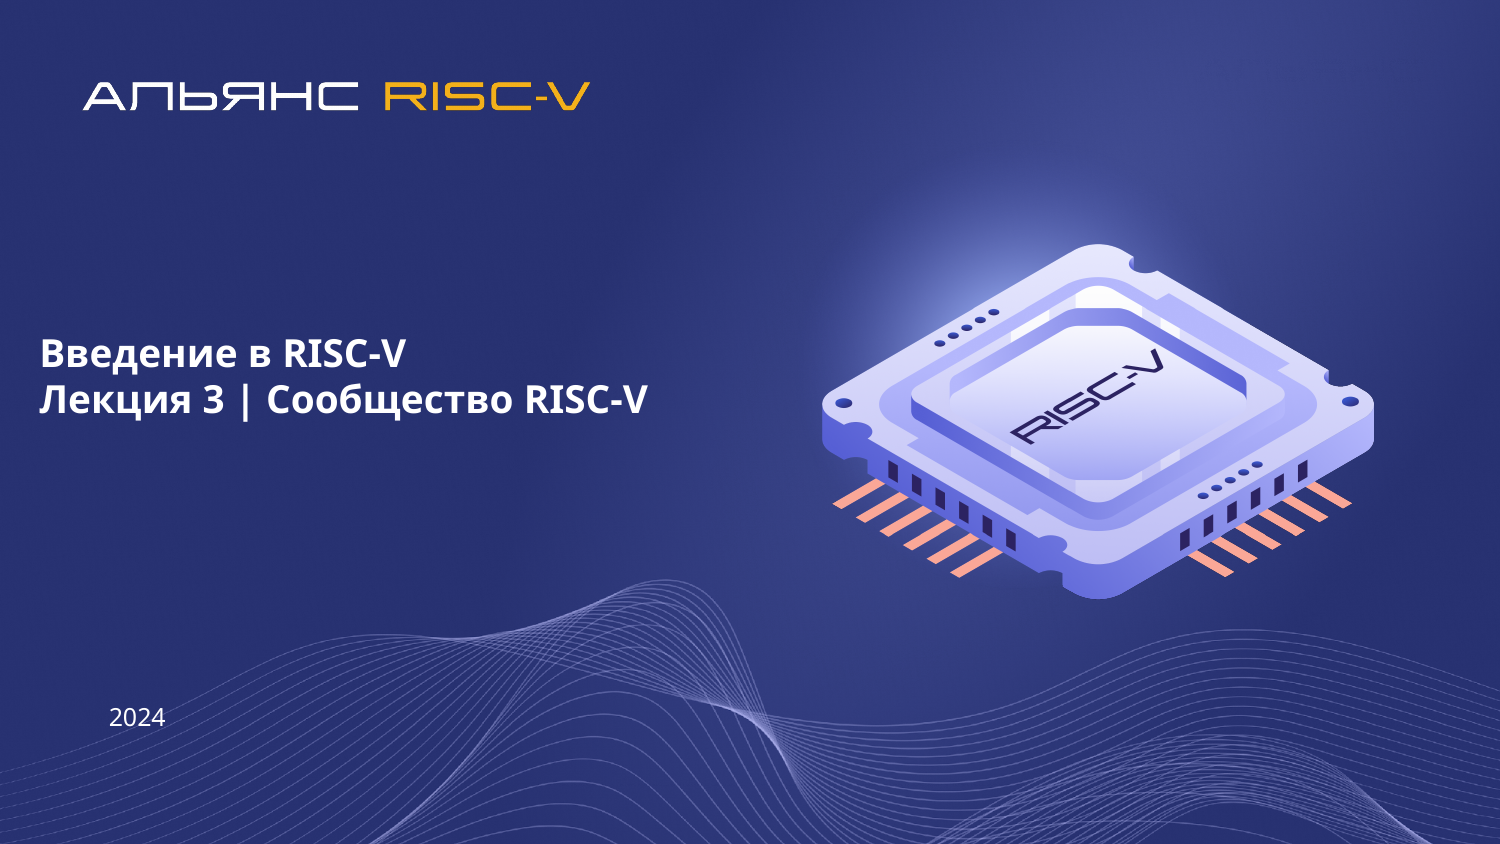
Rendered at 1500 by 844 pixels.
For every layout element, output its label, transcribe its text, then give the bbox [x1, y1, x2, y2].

title Введение в RISC-V Лекция 3 | Сообщество RISC-V [24, 313, 811, 531]
picture [0, 0, 1500, 844]
subtitle 2024 [64, 681, 470, 749]
